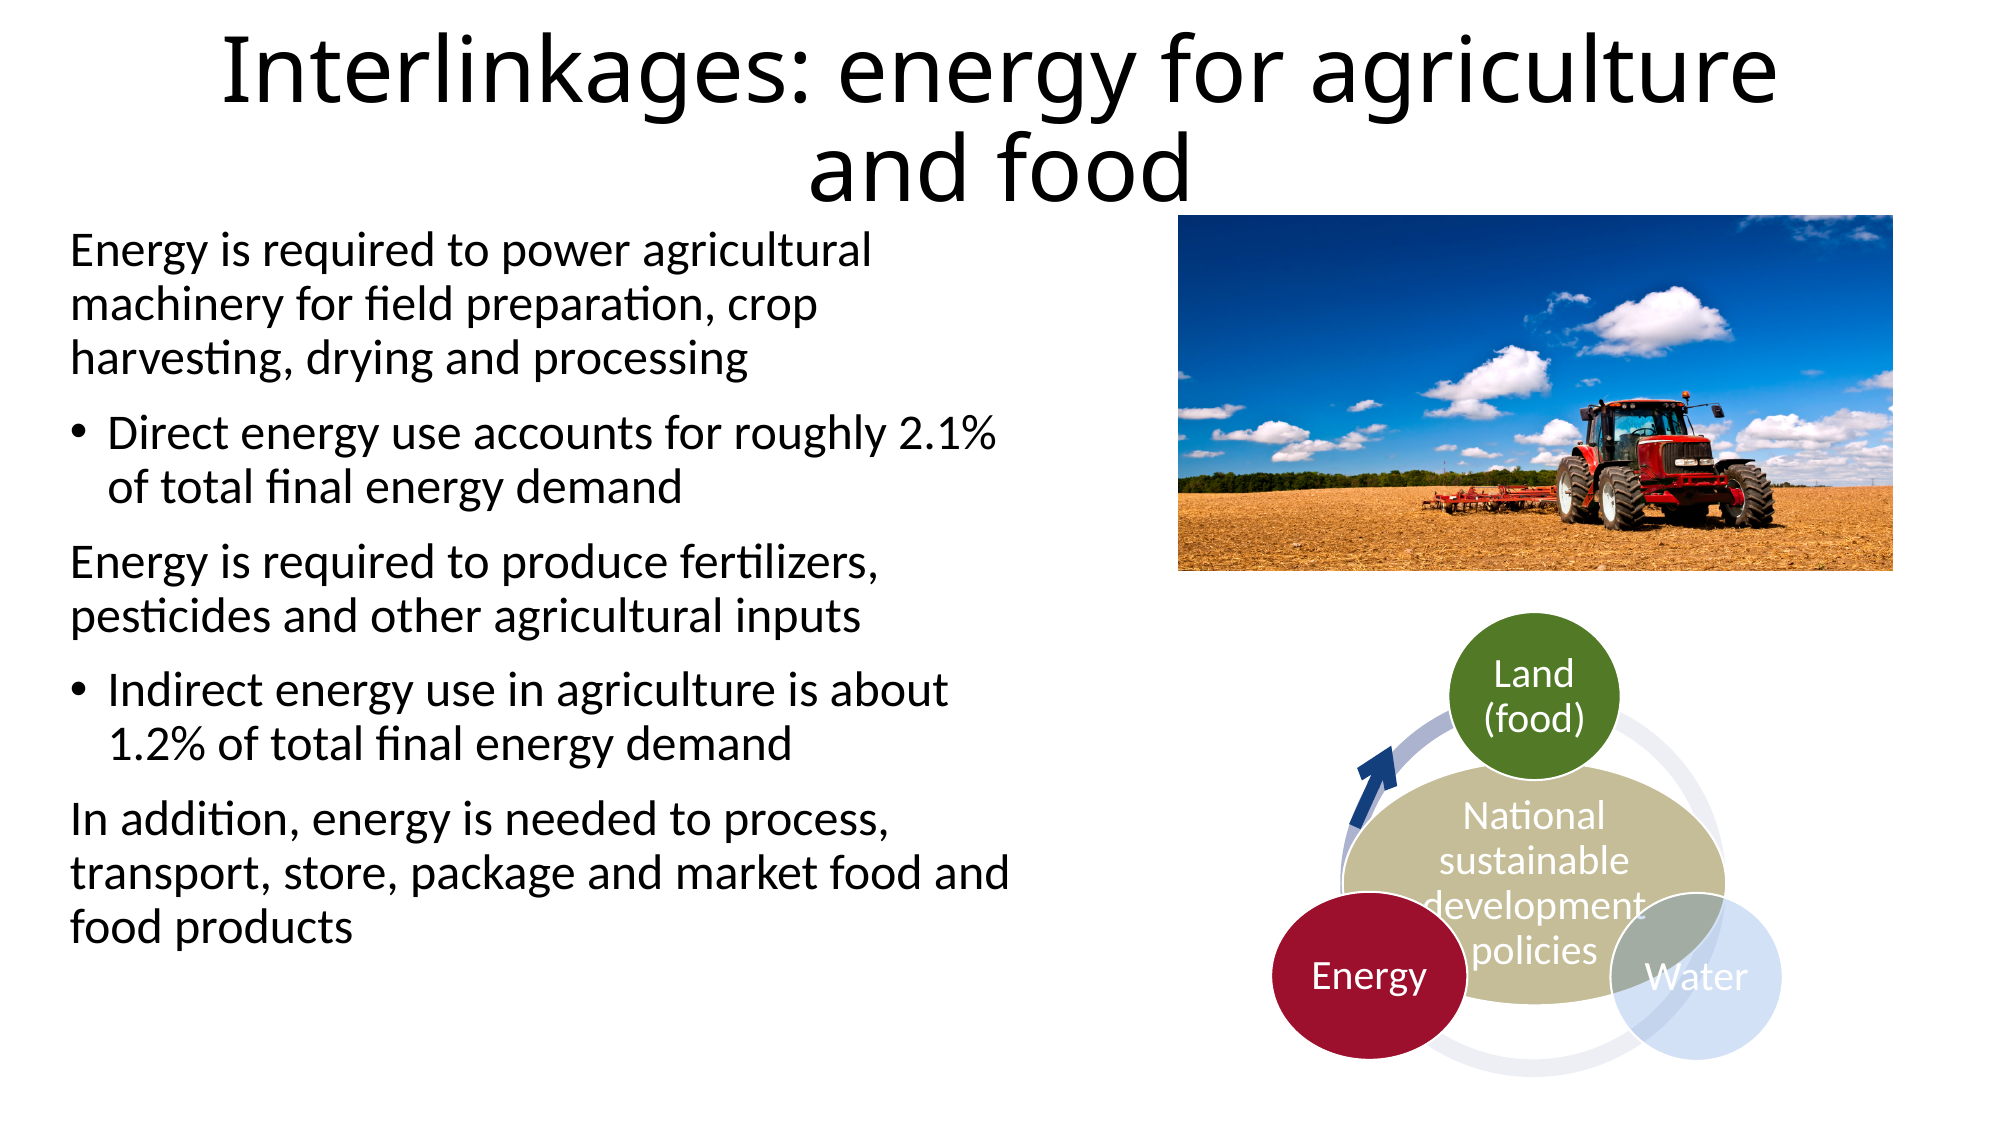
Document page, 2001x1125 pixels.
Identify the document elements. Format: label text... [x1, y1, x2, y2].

title Interlinkages: energy for agriculture and food [139, 15, 1865, 163]
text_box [1354, 745, 1392, 827]
picture [1178, 215, 1893, 571]
list Energy is required to power agricultural machinery for field preparation, crop harvesting, drying and processing Direct energy use accounts for roughly 2.1% of total final energy demand Energy is required to produce fertilizers, pesticides and other agricultural inputs Indirect energy use in agriculture is about 1.2% of total final energy demand In addition, energy is needed to process, transport, store, package and market food and food products [55, 216, 1057, 966]
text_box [1245, 622, 1812, 1089]
picture [1178, 434, 1186, 440]
